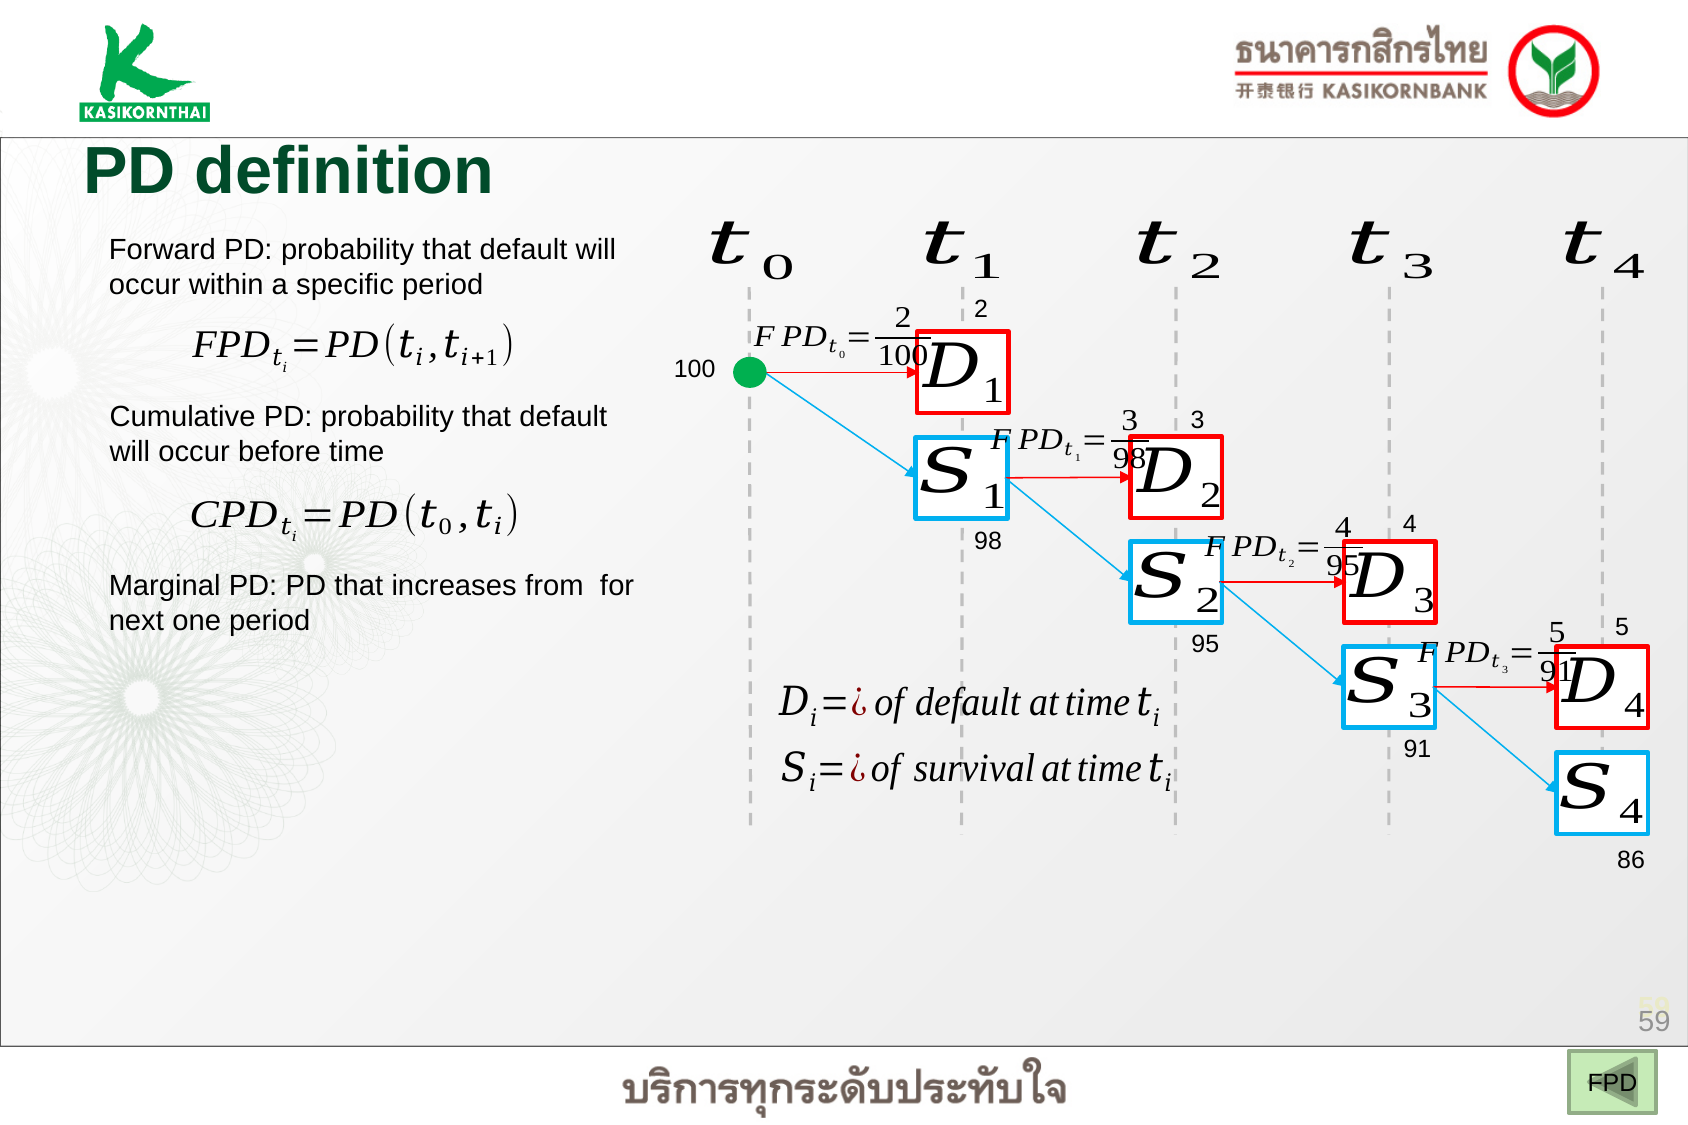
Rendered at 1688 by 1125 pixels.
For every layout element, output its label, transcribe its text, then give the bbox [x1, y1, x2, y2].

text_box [1219, 581, 1347, 688]
text_box Forward PD: probability that default will occur within a specific period [94, 222, 655, 308]
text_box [1004, 477, 1133, 583]
text_box FPD [1567, 1049, 1658, 1115]
text_box 86 [1602, 836, 1665, 881]
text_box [764, 372, 919, 479]
picture [79, 23, 210, 122]
picture [1233, 23, 1601, 120]
text_box 95 [1182, 620, 1214, 665]
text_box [1432, 686, 1559, 794]
text_box 5 [1608, 603, 1650, 648]
text_box 100 [646, 344, 743, 390]
text_box [755, 357, 767, 388]
text_box 2 [959, 285, 1017, 331]
text_box 98 [968, 517, 999, 563]
text_box 3 [1182, 395, 1230, 441]
text_box 4 [1393, 500, 1462, 546]
picture [0, 1049, 1688, 1125]
text_box PD definition [67, 135, 721, 198]
text_box 91 [1393, 725, 1427, 771]
